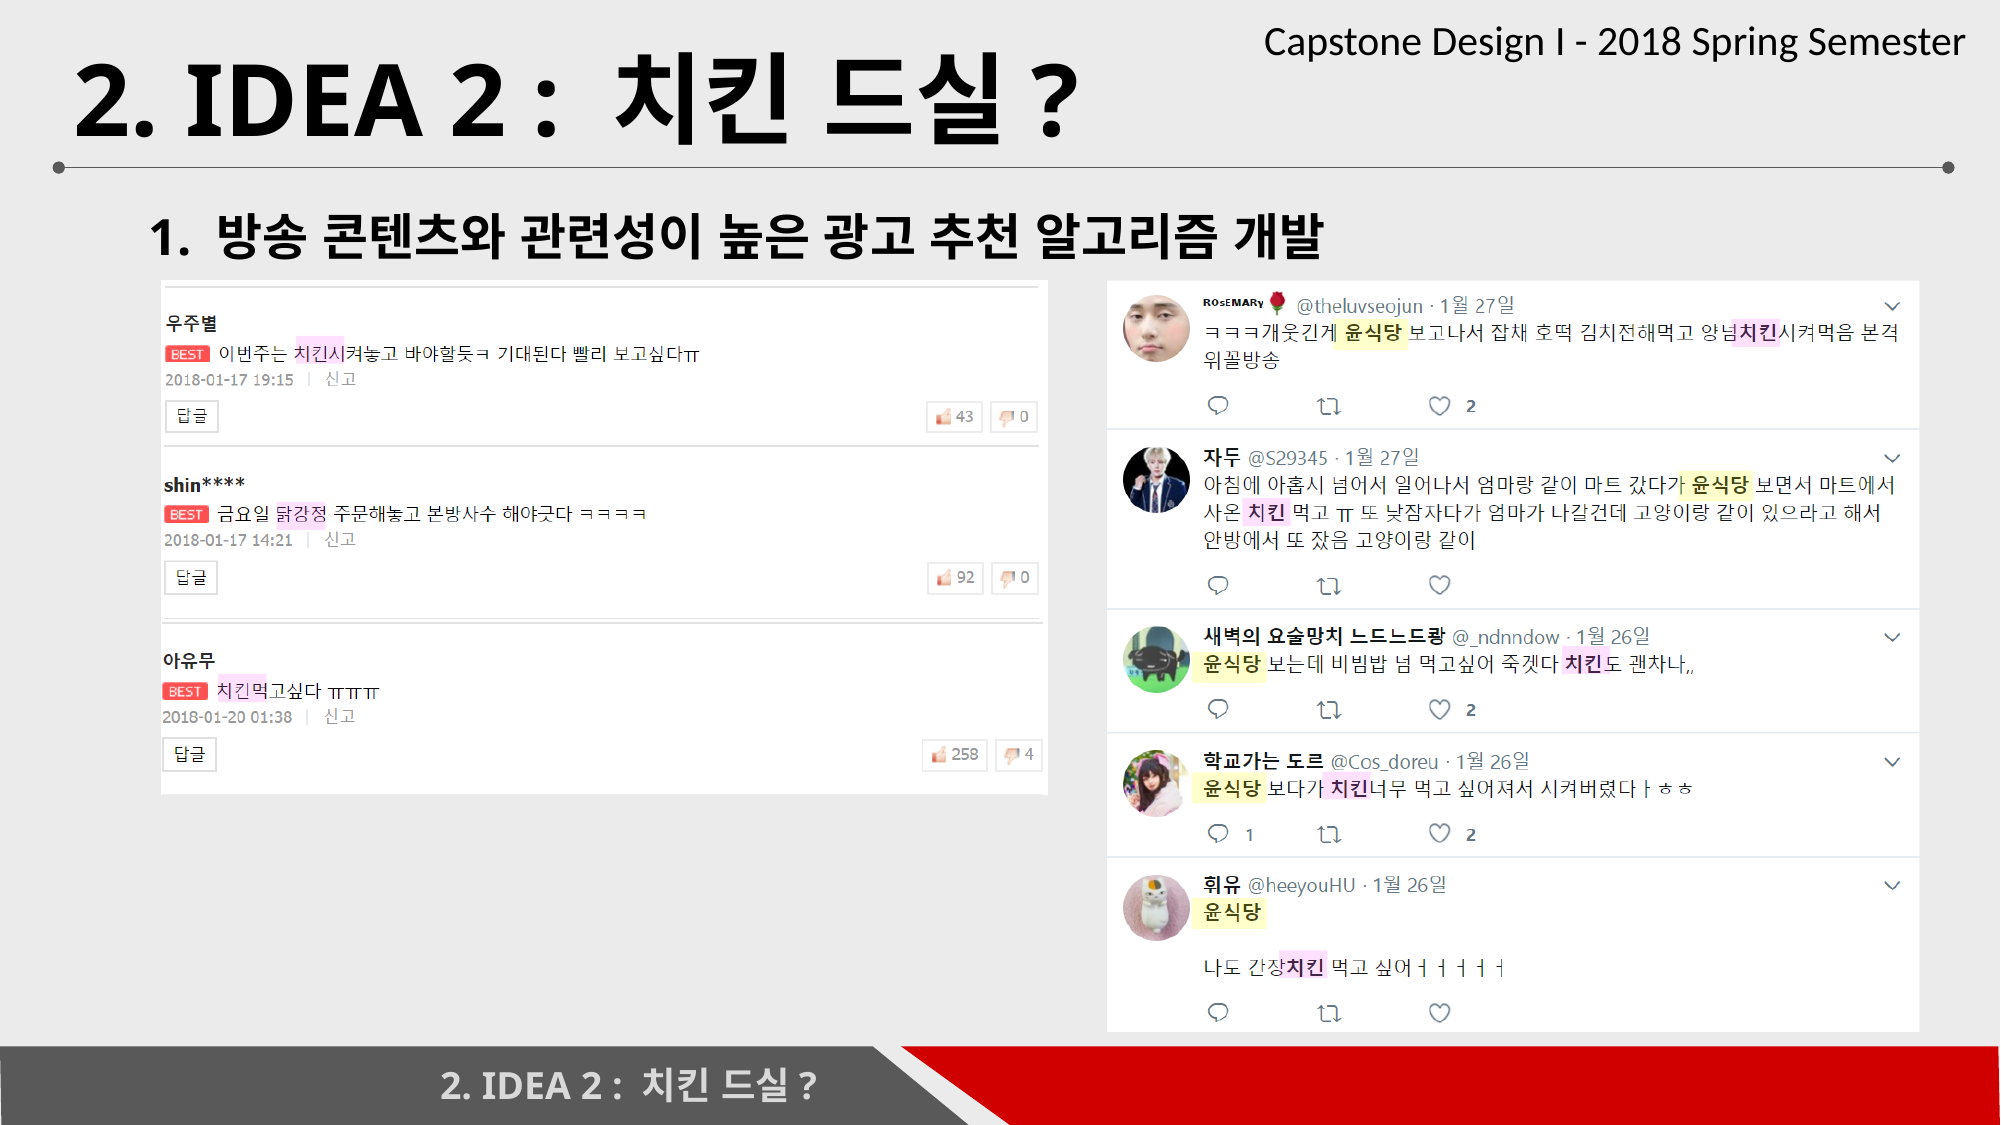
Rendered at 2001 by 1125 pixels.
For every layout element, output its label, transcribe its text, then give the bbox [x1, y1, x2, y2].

picture [1107, 280, 1920, 1032]
picture [161, 280, 1048, 795]
text_box 2. IDEA 2 : 치킨 드실? [23, 1054, 832, 1115]
title 2. IDEA 2 : 치킨 드실? [58, 0, 2000, 166]
text_box 1. 방송 콘텐츠와 관련성이 높은 광고 추천 알고리즘 개발 [58, 186, 1919, 273]
